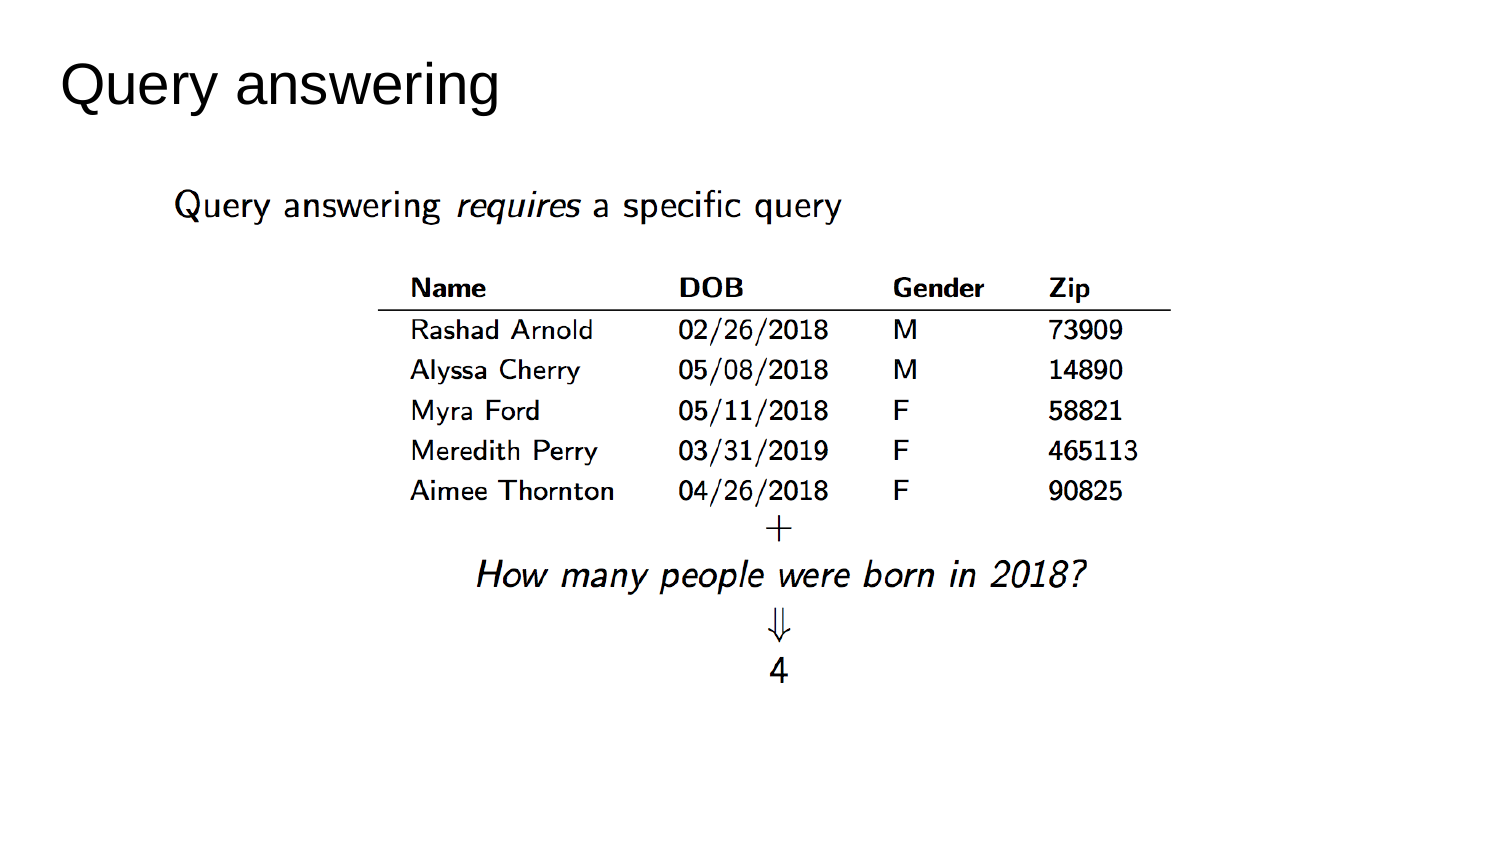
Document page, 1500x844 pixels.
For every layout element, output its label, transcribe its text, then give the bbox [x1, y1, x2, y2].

title Query answering [44, 31, 1443, 126]
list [143, 95, 1374, 833]
